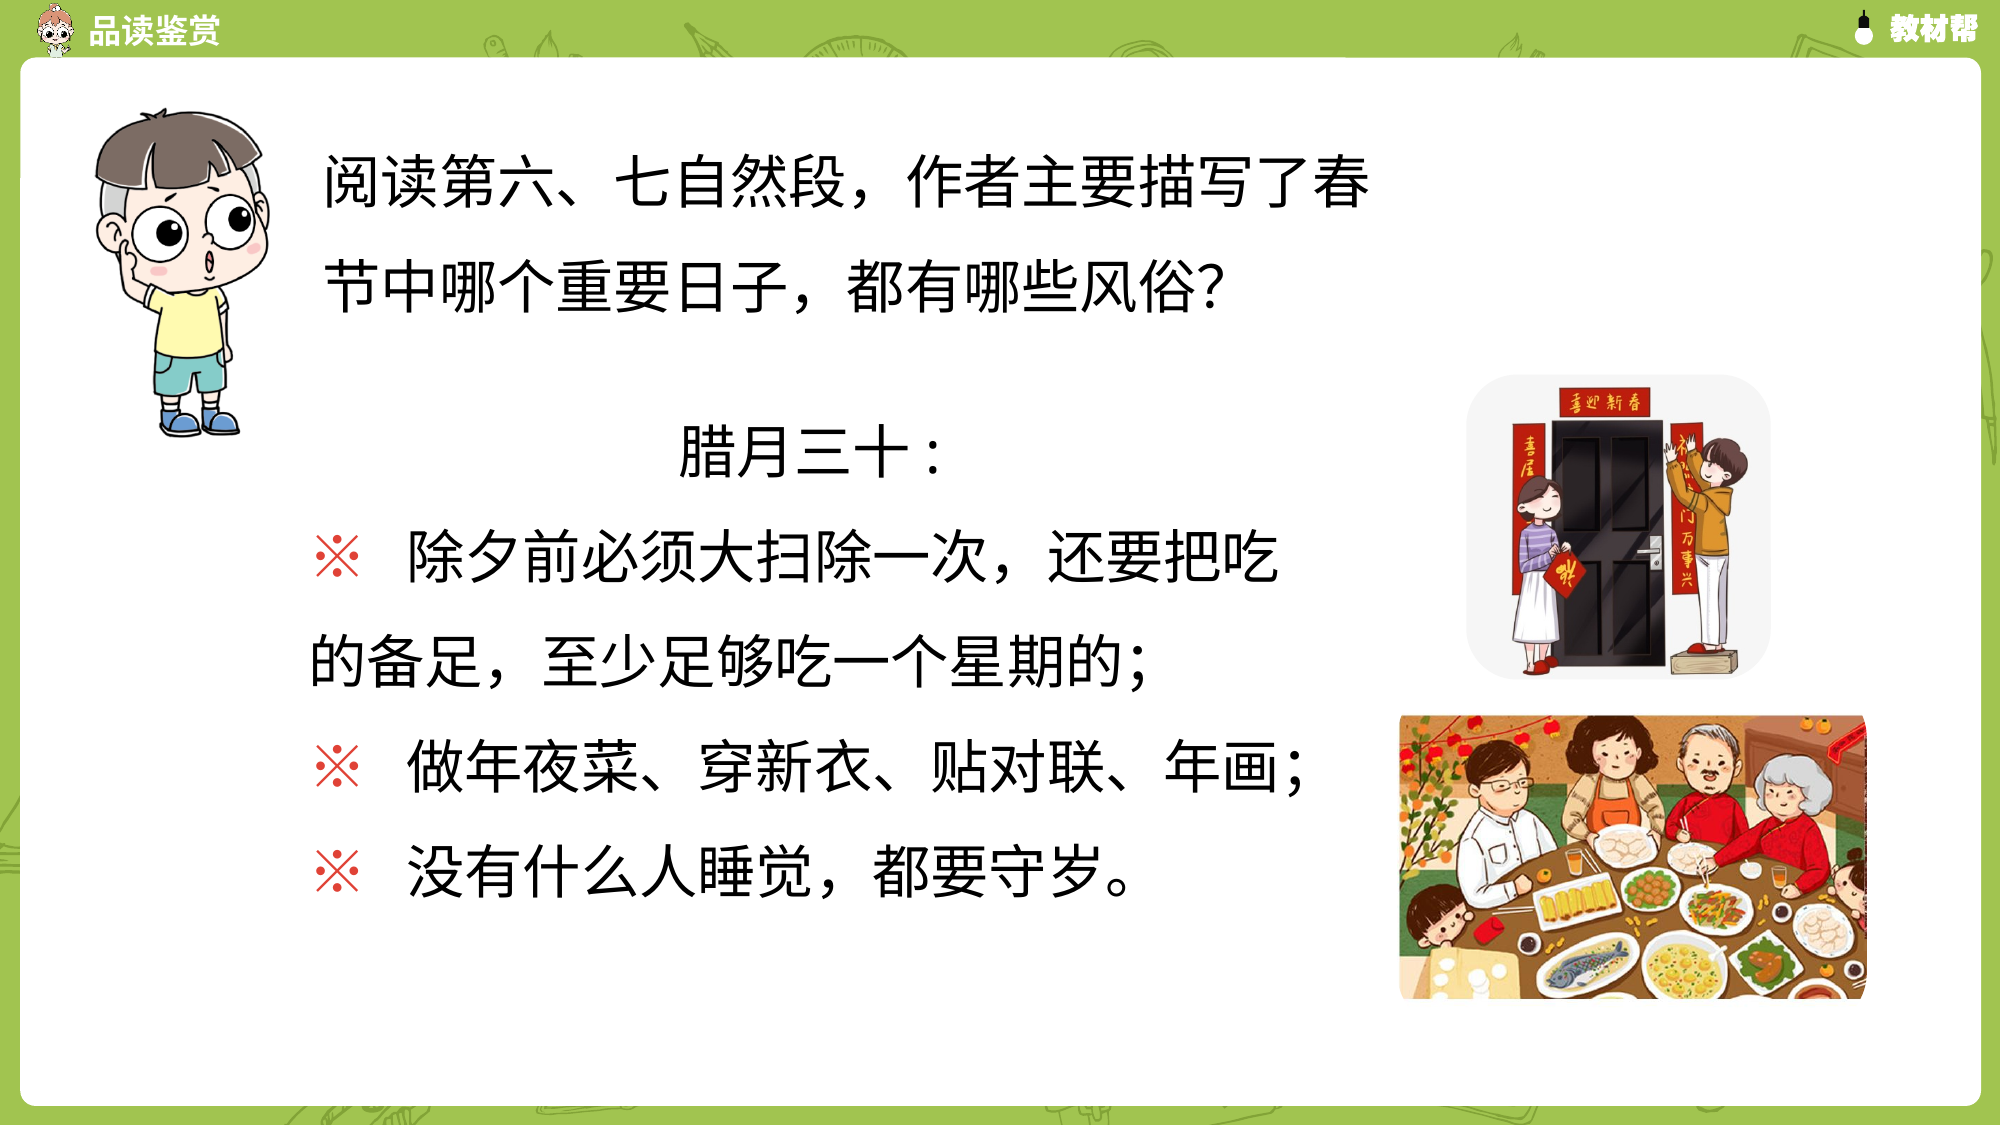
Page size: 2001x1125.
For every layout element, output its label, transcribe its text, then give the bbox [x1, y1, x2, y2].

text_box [93, 103, 1426, 438]
picture [36, 1, 75, 58]
text_box 腊月三十: ※ 除夕前必须大扫除一次，还要把吃的备足，至少足够吃一个星期的； ※ 做年夜菜、穿新衣、贴对联、年画； ※ 没有什么人睡觉，都要守岁。 [268, 438, 1351, 888]
picture [1397, 374, 1867, 1031]
